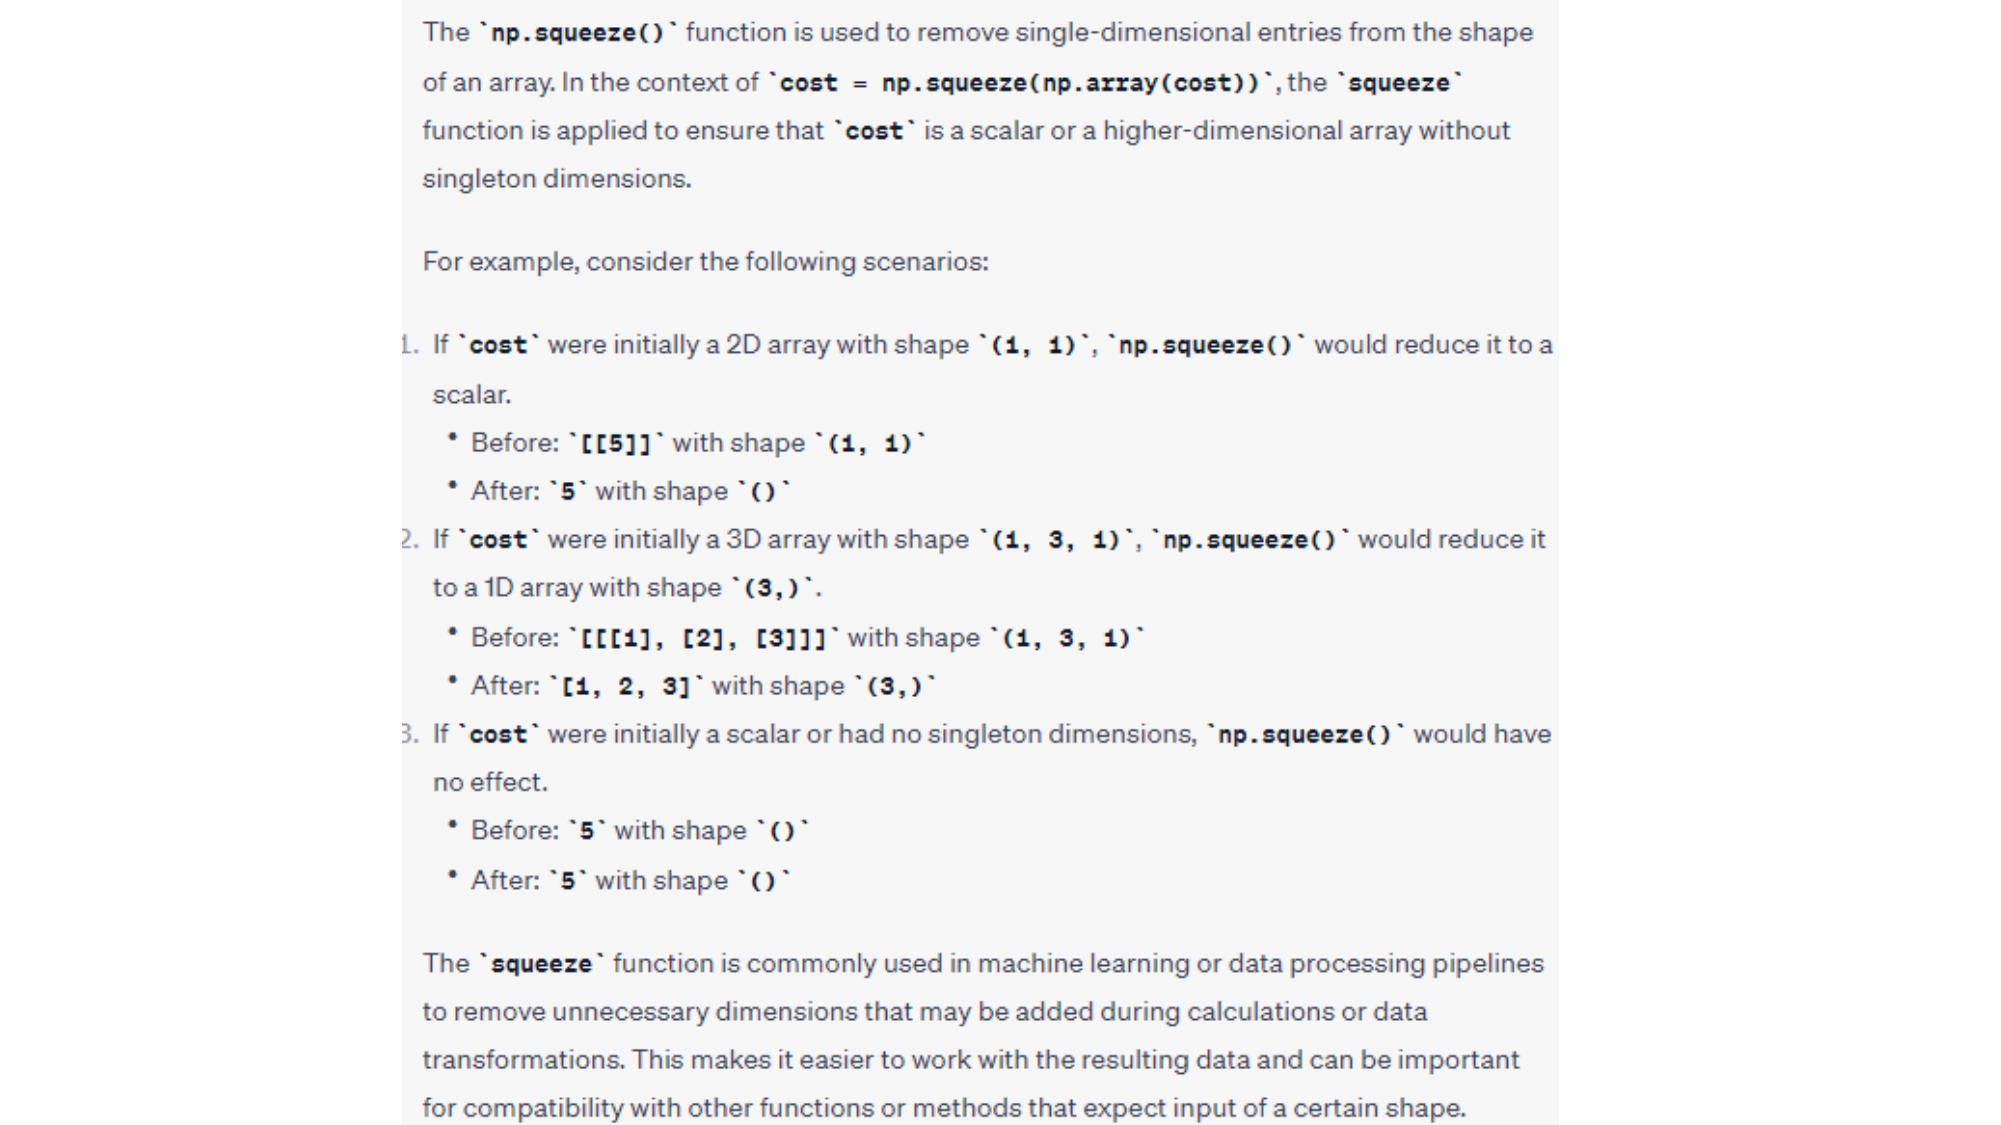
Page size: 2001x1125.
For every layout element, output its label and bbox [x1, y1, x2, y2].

text_box [439, 422, 675, 508]
picture [402, 0, 1559, 1125]
